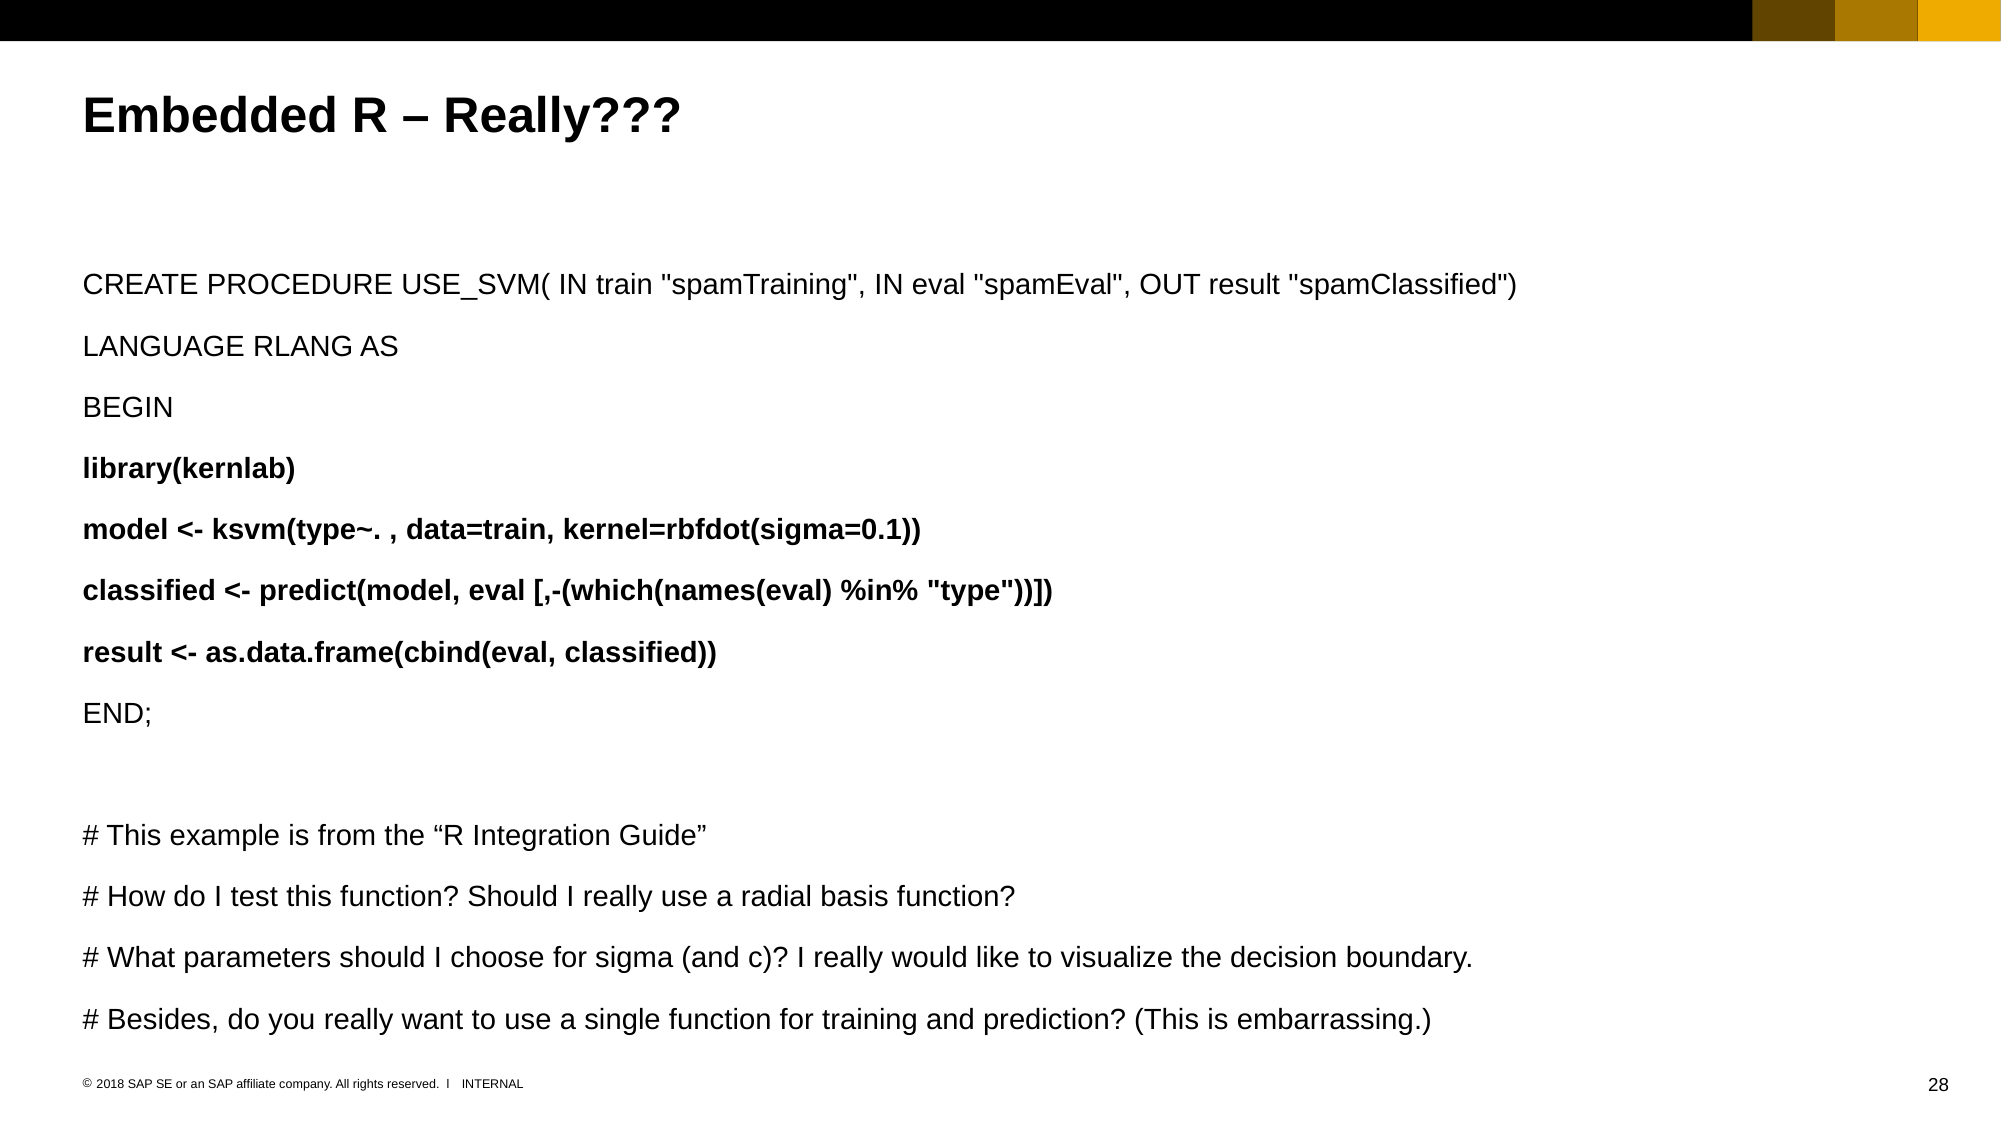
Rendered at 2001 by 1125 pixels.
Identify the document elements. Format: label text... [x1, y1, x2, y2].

title Embedded R – Really??? [82, 82, 1918, 144]
list CREATE PROCEDURE USE_SVM( IN train "spamTraining", IN eval "spamEval", OUT result "spamClassified") LANGUAGE RLANG AS BEGIN library(kernlab) model <- ksvm(type~. , data=train, kernel=rbfdot(sigma=0.1)) classified <- predict(model, eval [,-(which(names(eval) %in% "type"))]) result <- as.data.frame(cbind(eval, classified)) END; # This example is from the “R Integration Guide” # How do I test this function? Should I really use a radial basis function? # What parameters should I choose for sigma (and c)? I really would like to visualize the decision boundary. # Besides, do you really want to use a single function for training and prediction? (This is embarrassing.) [82, 265, 1918, 1040]
